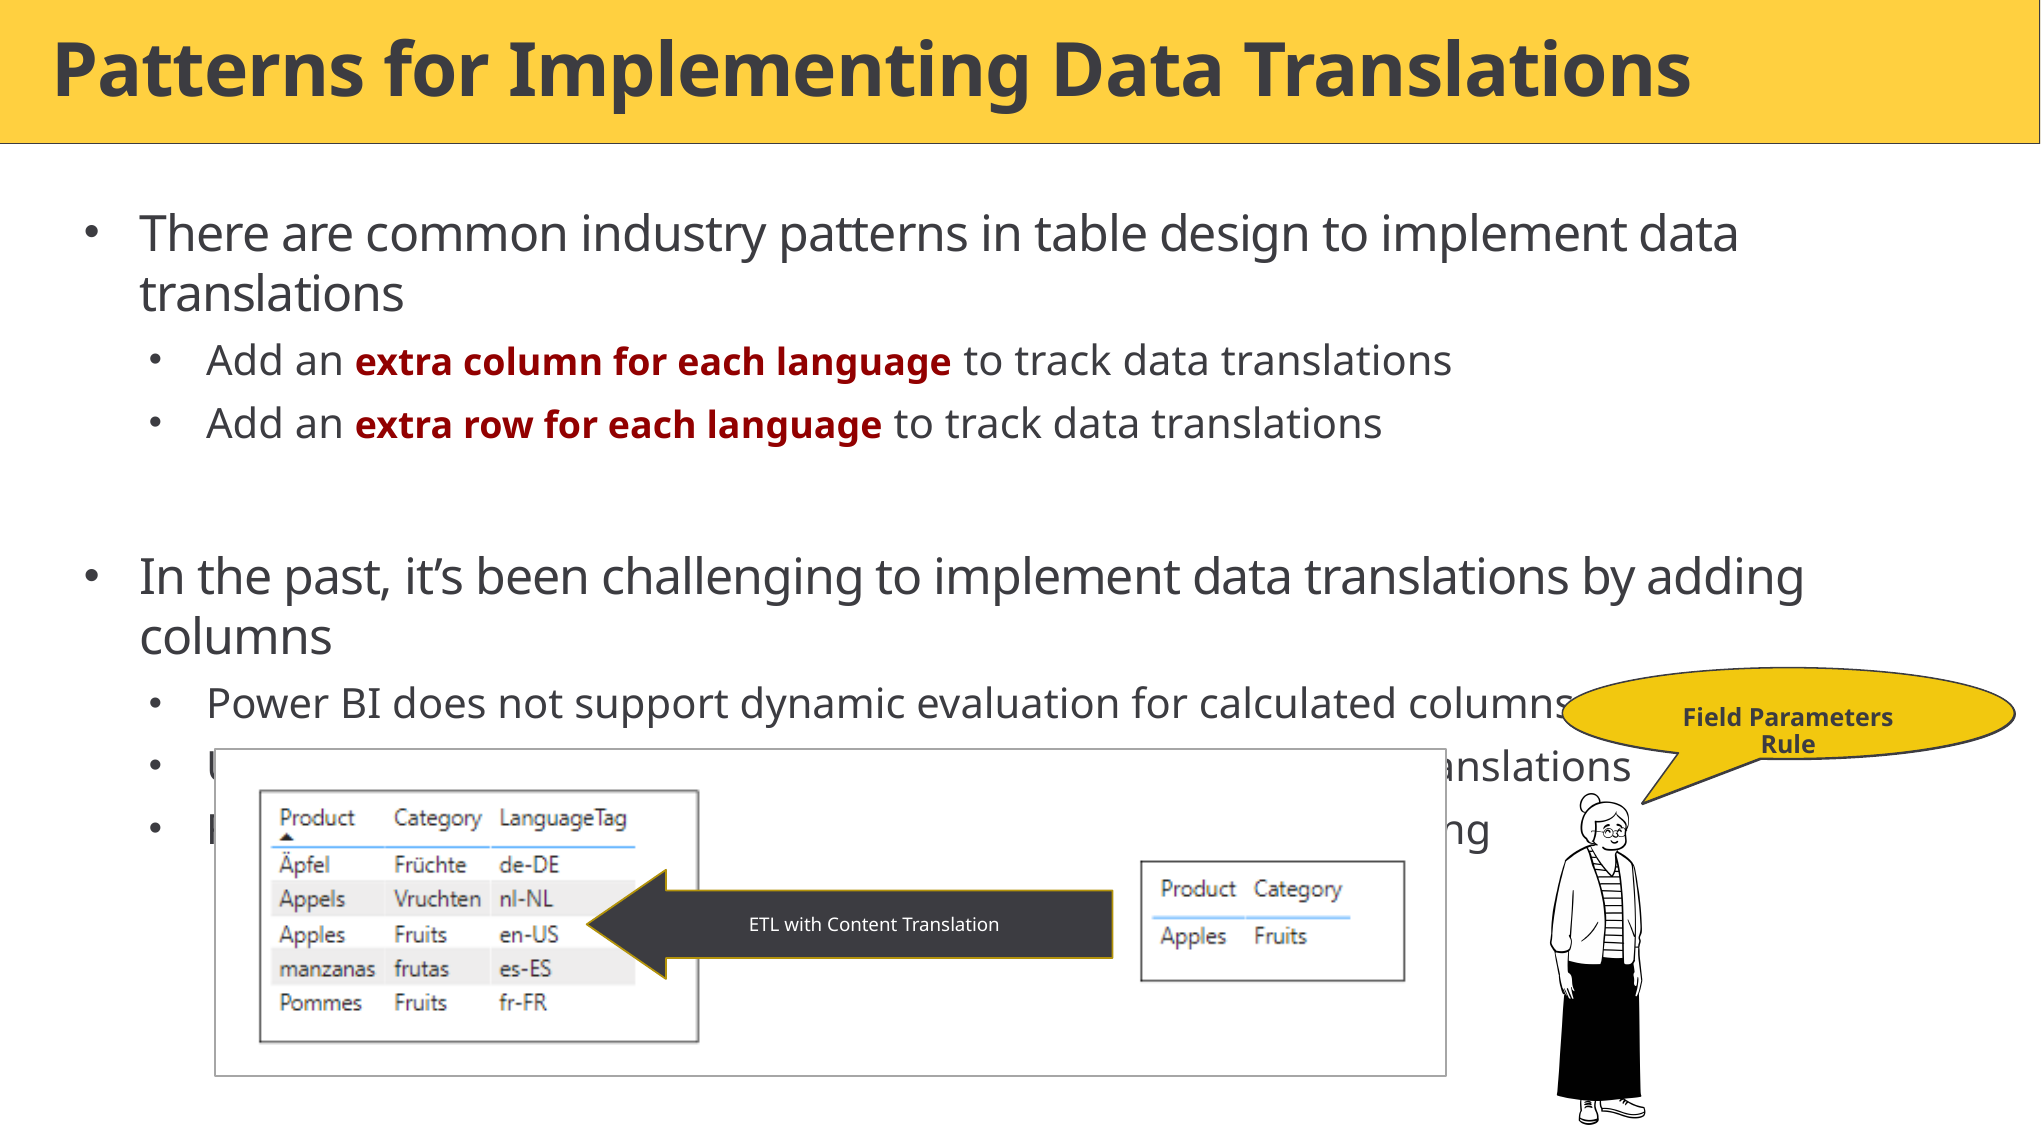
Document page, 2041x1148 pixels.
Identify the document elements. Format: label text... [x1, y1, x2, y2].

text_box Field Parameters Rule [1561, 666, 2016, 802]
list There are common industry patterns in table design to implement data translations Add an extra column for each language to track data translations Add an extra row for each language to track data translations In the past, it’s been challenging to implement data translations by adding columns Power BI does not support dynamic evaluation for calculated columns Using row replication is was the best way to implement data translations Row replication strategy based on row-per-language with filtering [83, 201, 1988, 721]
picture [1545, 789, 1649, 1128]
title Patterns for Implementing Data Translations [51, 31, 1988, 113]
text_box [214, 748, 1447, 1077]
